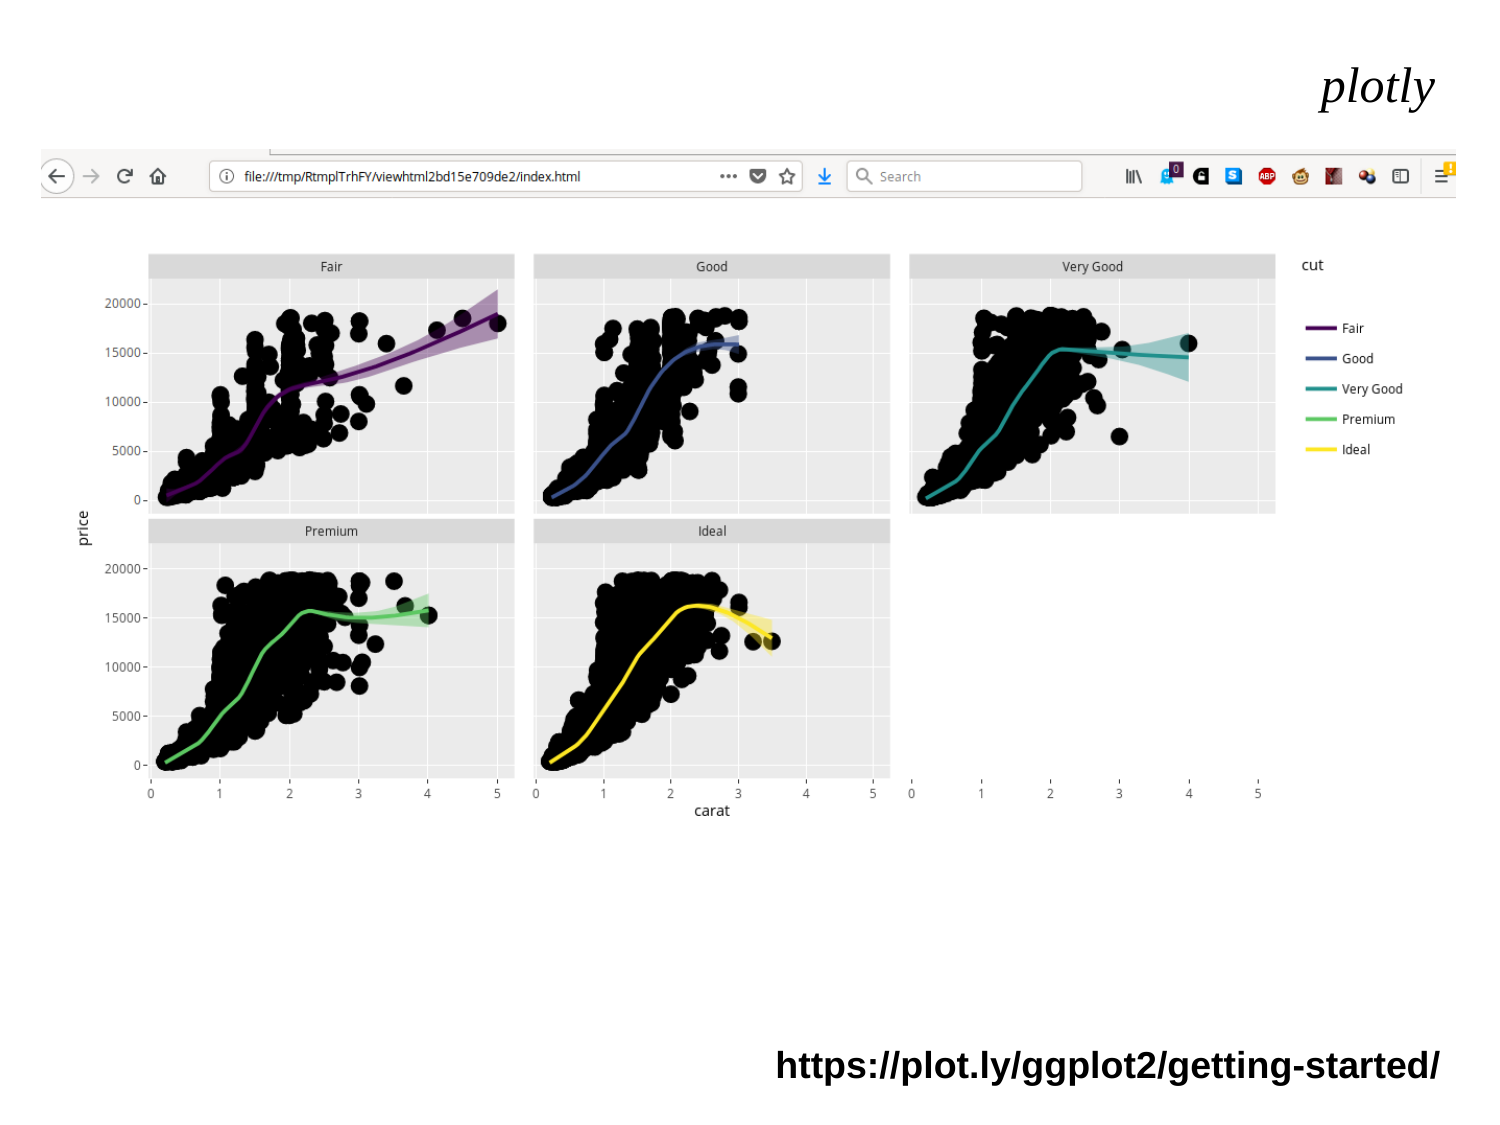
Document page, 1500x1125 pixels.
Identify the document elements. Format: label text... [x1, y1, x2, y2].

text_box https://plot.ly/ggplot2/getting-started/ [760, 1033, 1457, 1094]
title plotly [41, 45, 1450, 120]
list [41, 149, 1456, 840]
